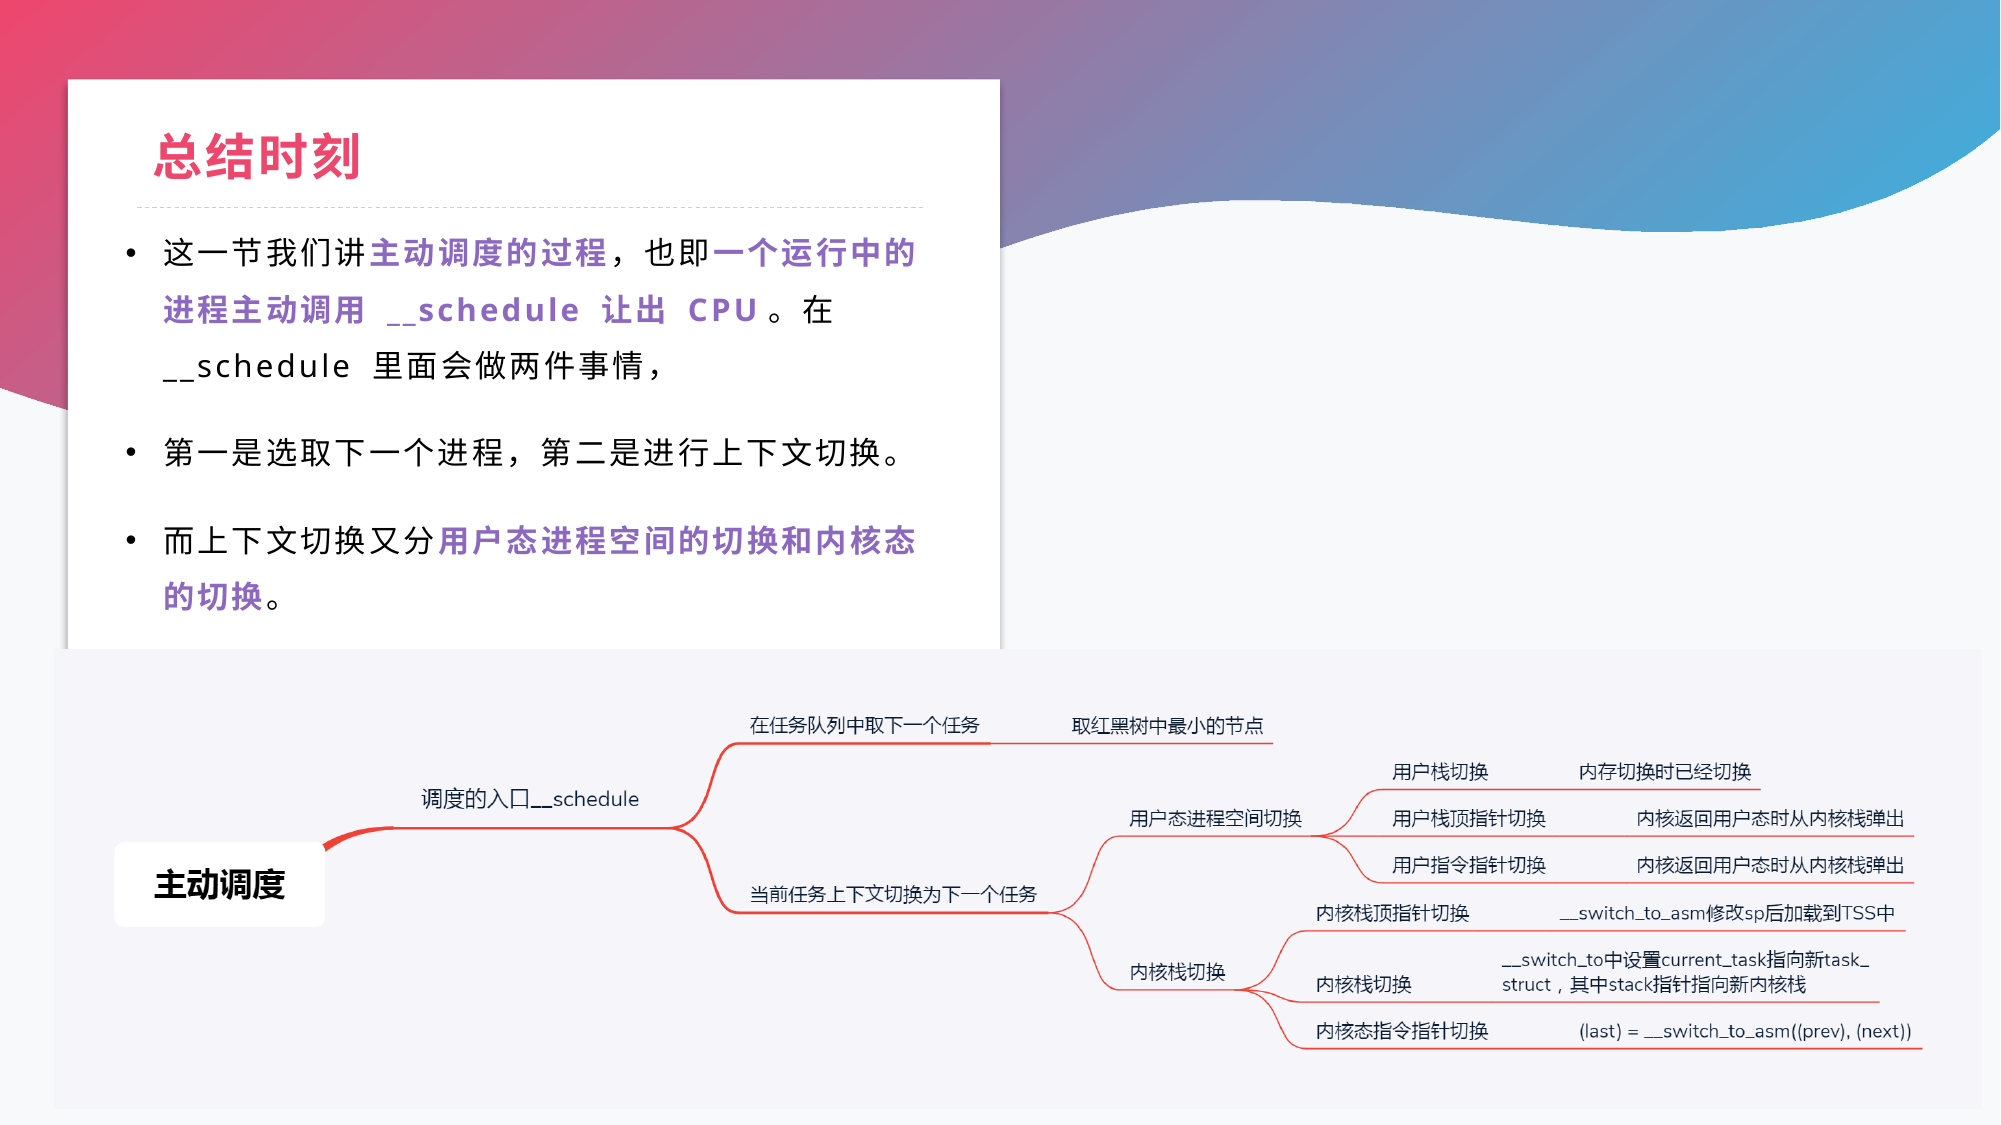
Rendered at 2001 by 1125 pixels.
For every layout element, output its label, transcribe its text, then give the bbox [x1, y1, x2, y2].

list 这一节我们讲主动调度的过程，也即一个运行中的进程主动调用 __schedule 让出 CPU。在 __schedule 里面会做两件事情， 第一是选取下一个进程，第二是进行上下文切换。 而上下文切换又分用户态进程空间的切换和内核态的切换。 [110, 207, 951, 649]
title 总结时刻 [137, 111, 924, 208]
picture [54, 649, 1982, 1109]
